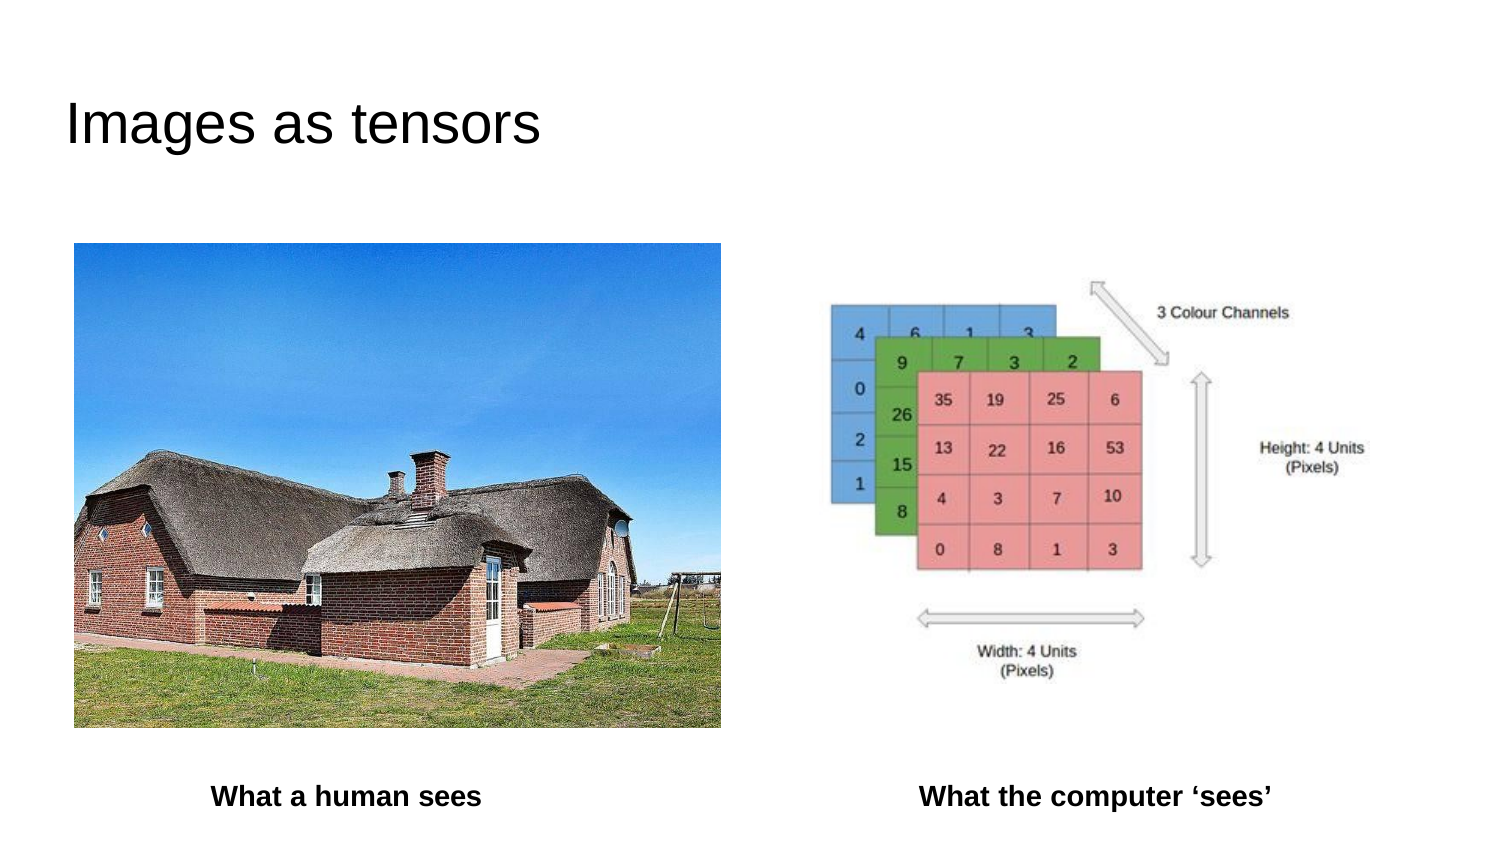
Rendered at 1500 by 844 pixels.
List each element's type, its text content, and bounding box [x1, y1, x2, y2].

title Images as tensors [63, 82, 1332, 226]
picture [74, 242, 721, 728]
text_box What the computer ‘sees’ [916, 775, 1274, 813]
picture [819, 277, 1370, 685]
text_box What a human sees [208, 775, 485, 813]
